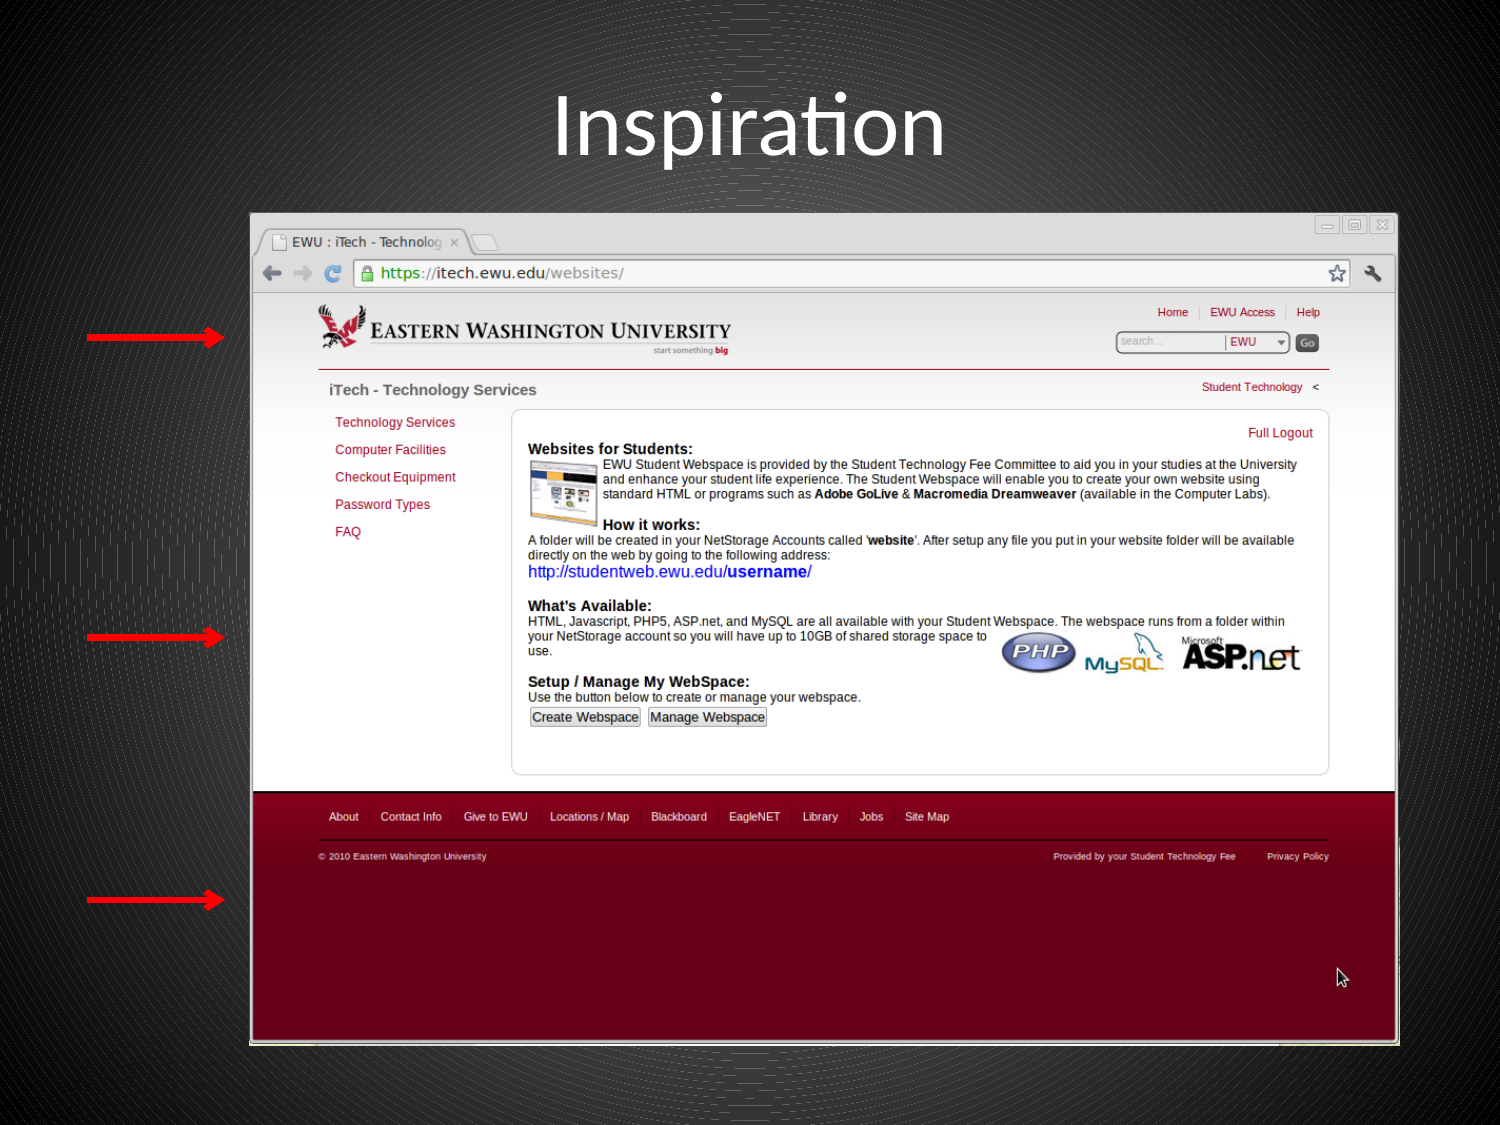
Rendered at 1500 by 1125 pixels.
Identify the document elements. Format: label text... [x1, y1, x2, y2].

title Inspiration [75, 24, 1425, 213]
picture [249, 212, 1401, 1047]
